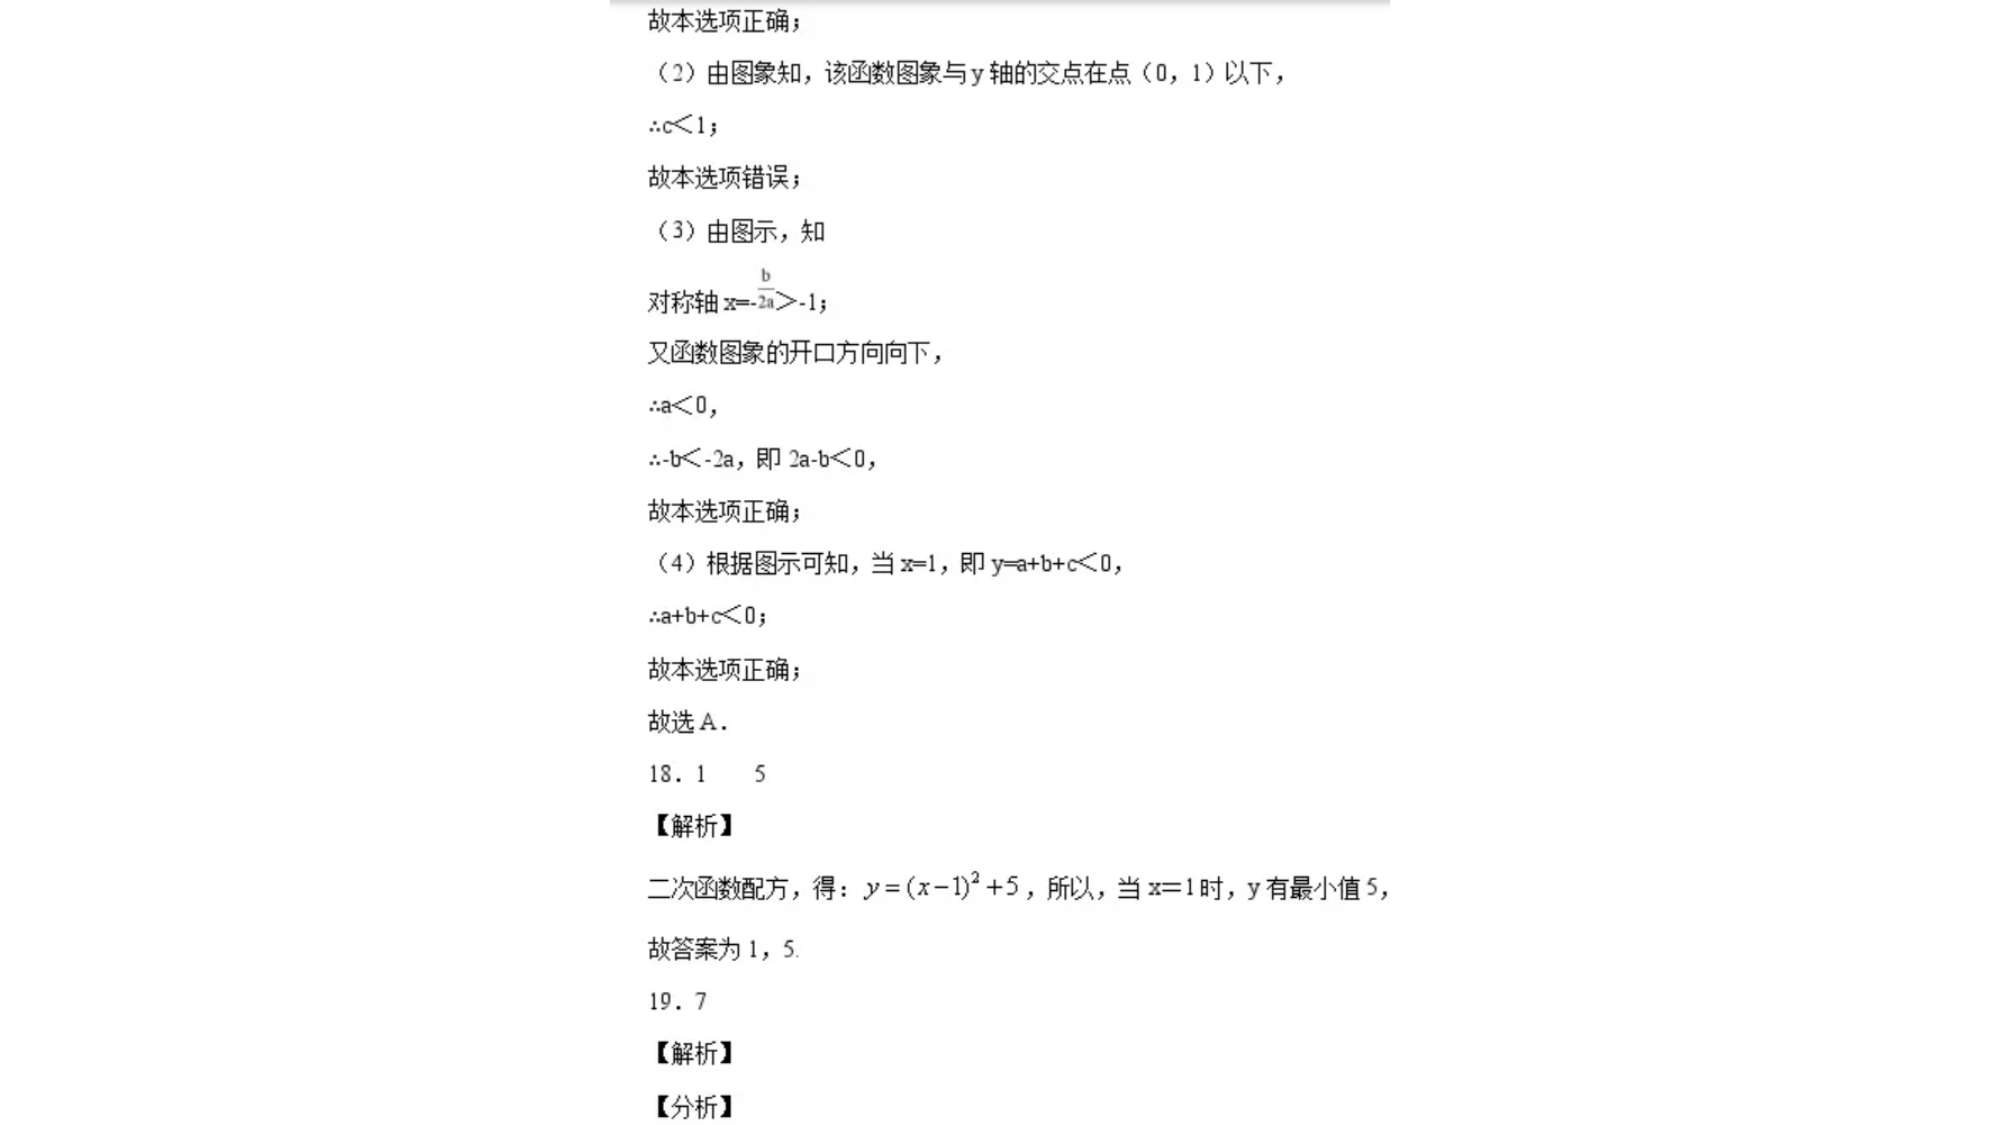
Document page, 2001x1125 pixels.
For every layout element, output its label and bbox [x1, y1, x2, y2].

picture [610, 0, 1390, 1125]
